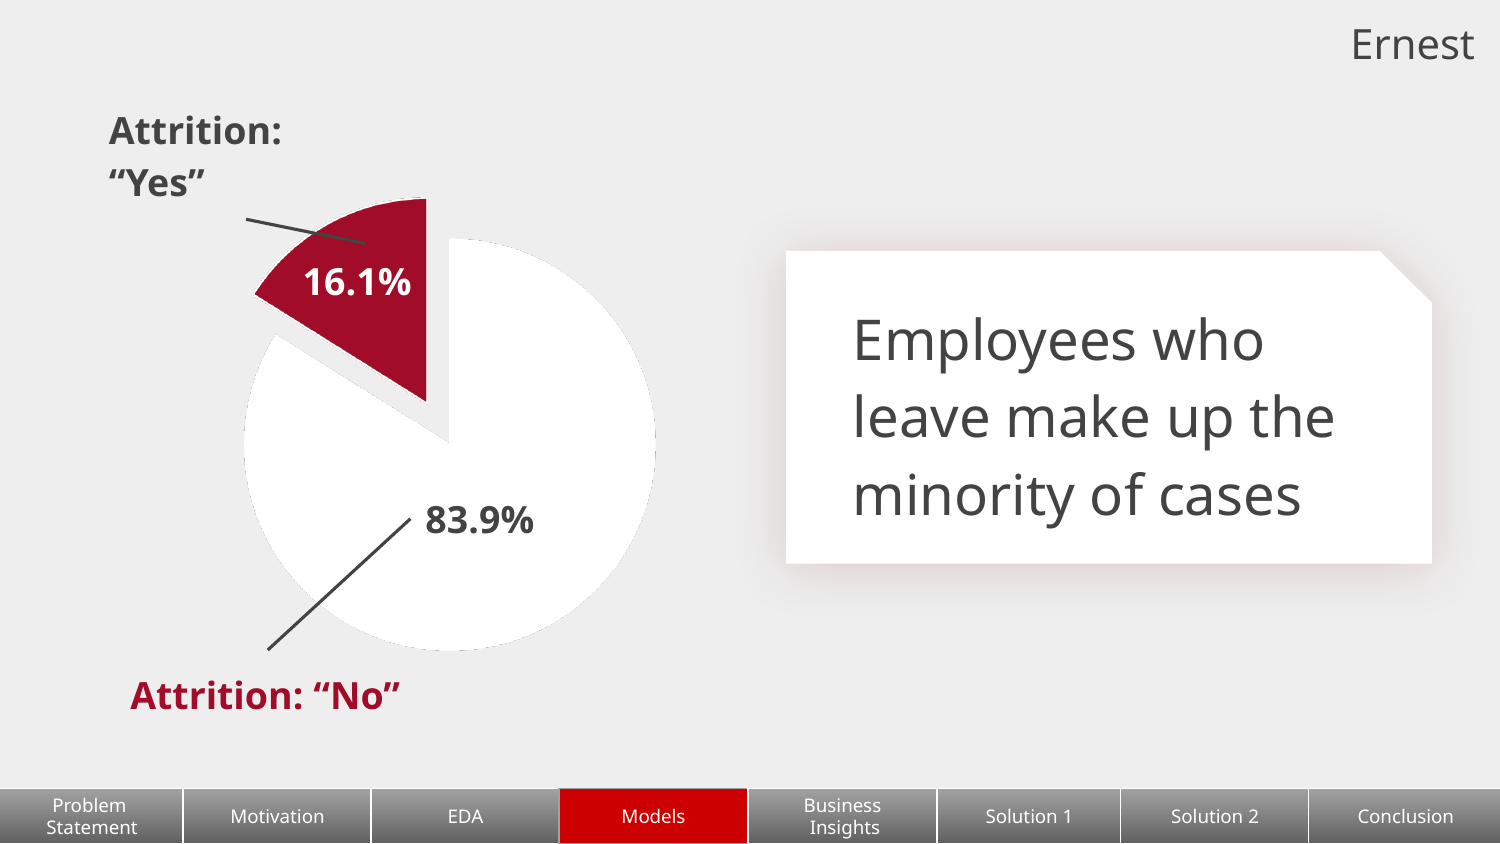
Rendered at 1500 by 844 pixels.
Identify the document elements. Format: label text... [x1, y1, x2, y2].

text_box EDA [370, 788, 558, 844]
text_box Conclusion [1308, 788, 1500, 844]
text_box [38, 161, 826, 660]
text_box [267, 518, 411, 651]
text_box Motivation [182, 788, 370, 844]
text_box Attrition: “Yes” [93, 85, 399, 160]
text_box Solution 2 [1120, 788, 1308, 844]
text_box Problem Statement [0, 788, 182, 844]
text_box Attrition: “No” [115, 668, 421, 732]
text_box [830, 250, 1432, 564]
text_box Solution 1 [937, 788, 1120, 844]
text_box Models [558, 788, 747, 844]
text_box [245, 161, 366, 244]
text_box Employees who leave make up the minority of cases [837, 278, 1429, 542]
text_box Ernest [1273, 12, 1486, 73]
text_box Business Insights [747, 788, 937, 844]
